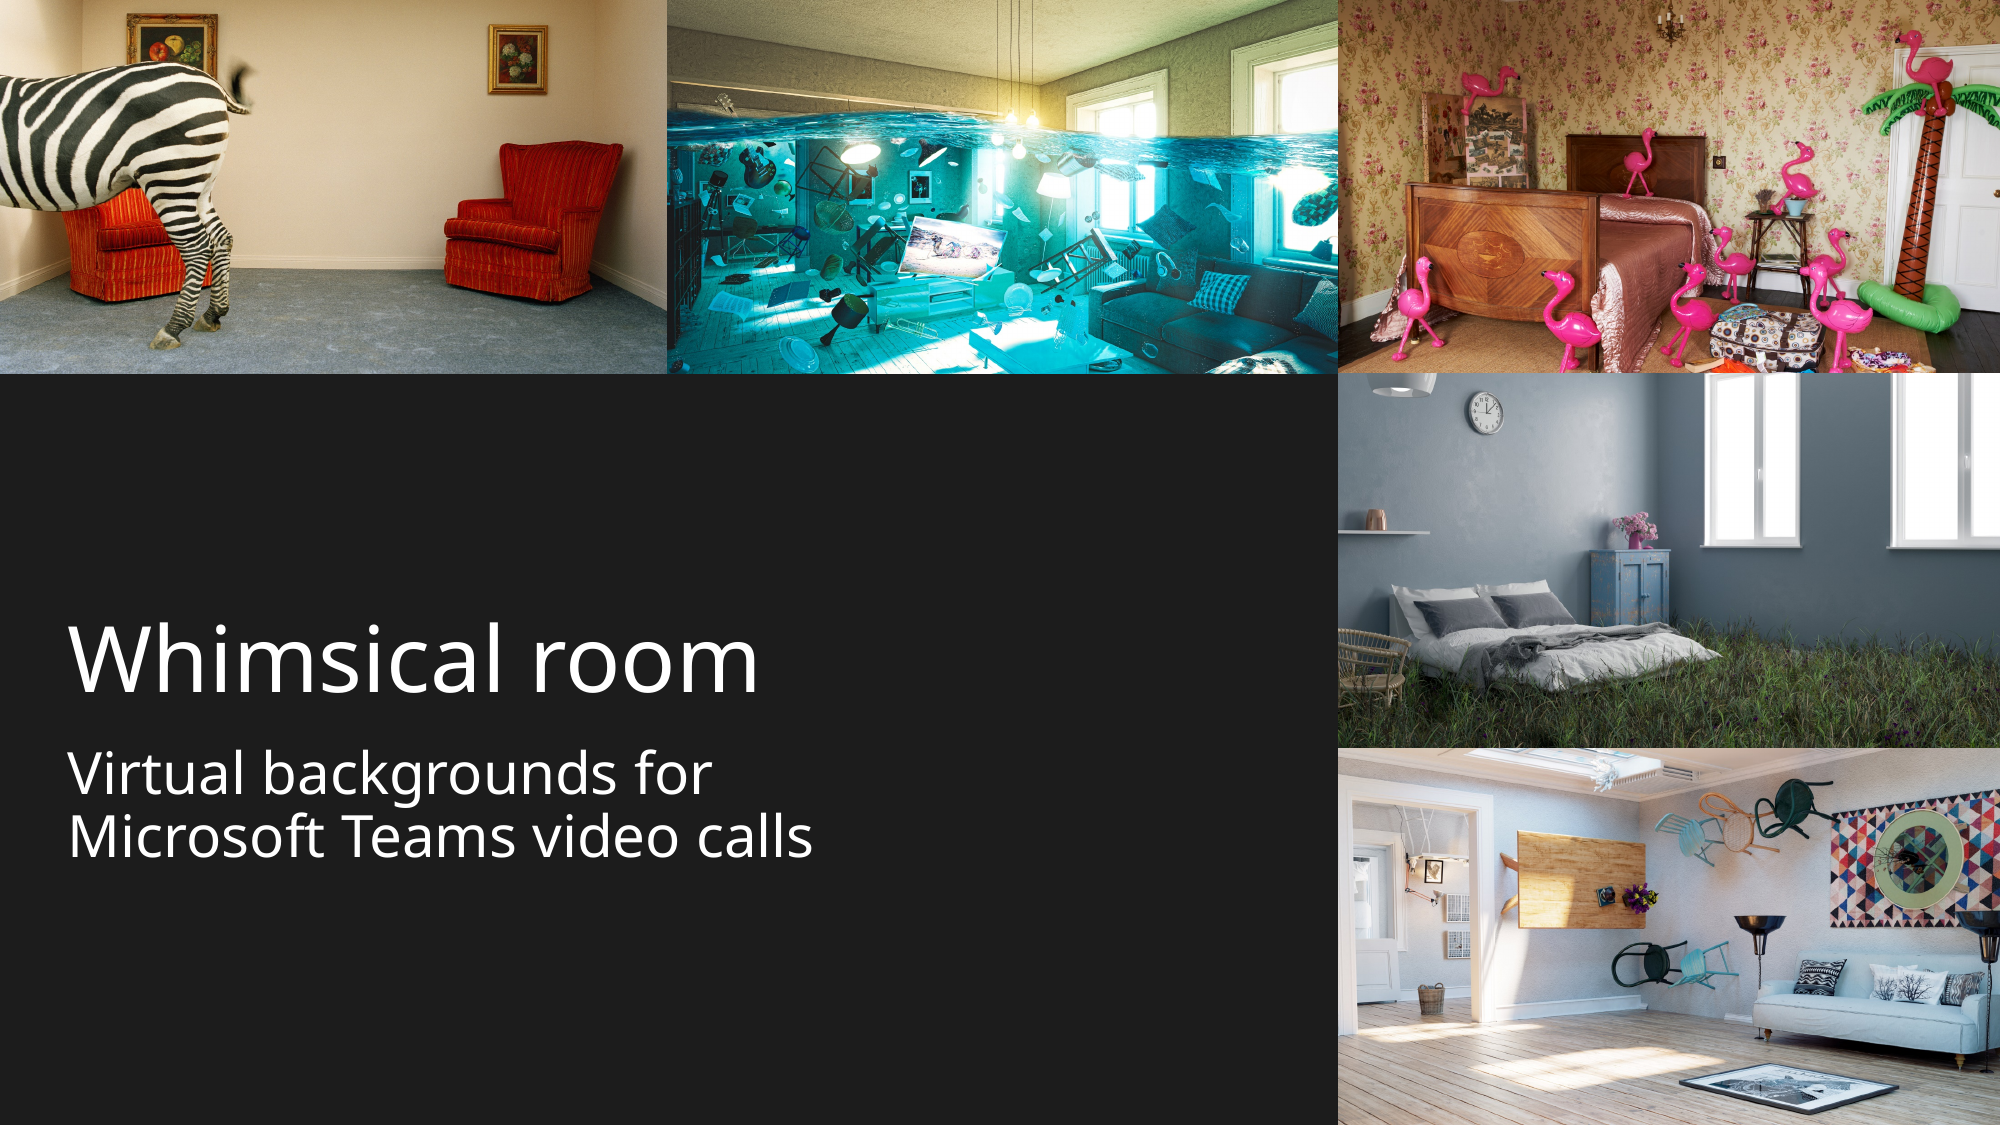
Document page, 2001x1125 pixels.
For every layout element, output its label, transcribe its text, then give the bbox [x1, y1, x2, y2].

title Whimsical room [52, 501, 1003, 720]
list Virtual backgrounds for Microsoft Teams video calls [52, 736, 899, 889]
picture [0, 0, 2000, 1125]
